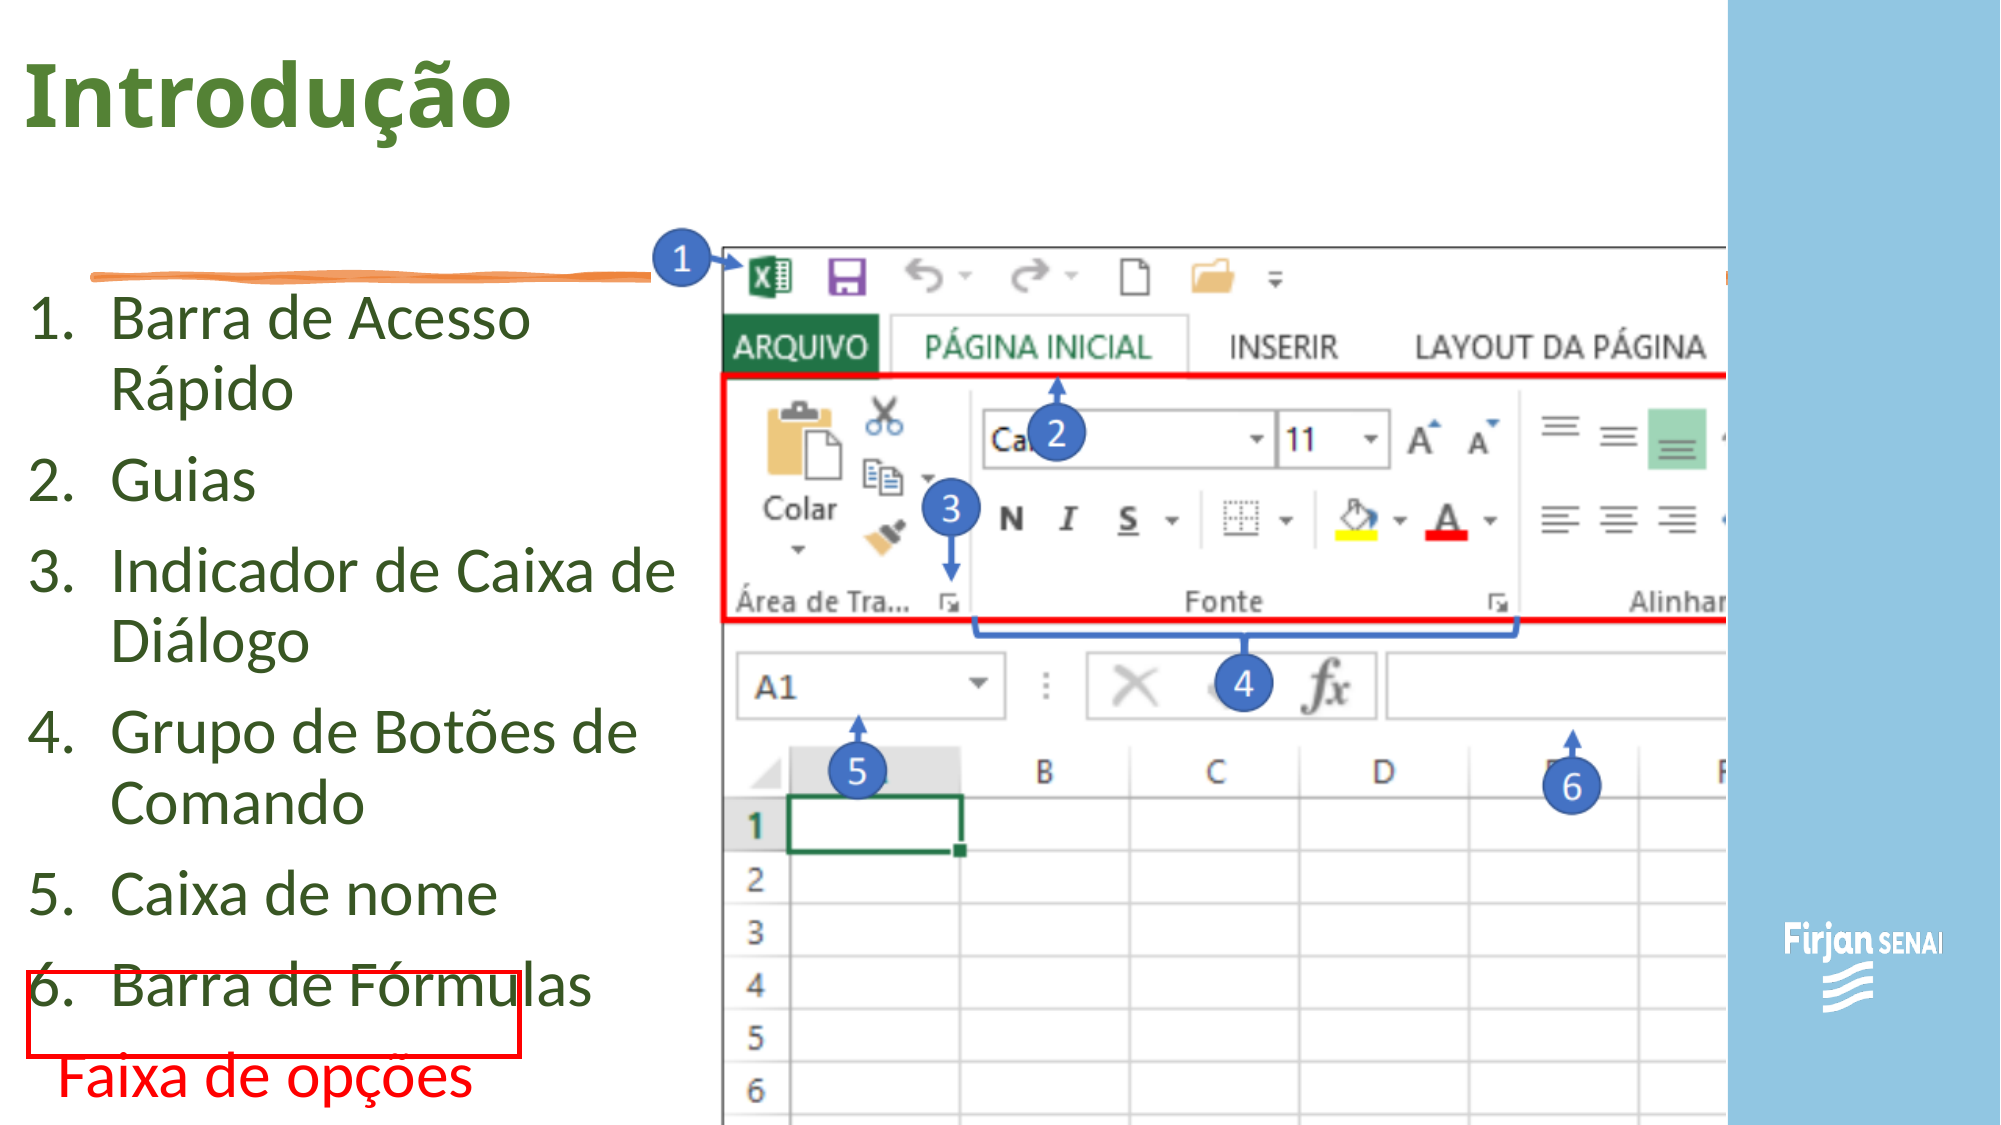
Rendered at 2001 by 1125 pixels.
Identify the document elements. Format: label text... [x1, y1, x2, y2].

text_box [1727, 0, 2000, 1125]
picture [1780, 918, 1945, 1014]
text_box [0, 0, 1727, 1125]
text_box [27, 971, 521, 1057]
text_box Introdução [9, 43, 1644, 155]
picture [651, 216, 1726, 1125]
list Barra de Acesso Rápido Guias Indicador de Caixa de Diálogo Grupo de Botões de Comando Caixa de nome Barra de Fórmulas Faixa de opções [12, 275, 651, 1122]
text_box [560, 271, 651, 275]
